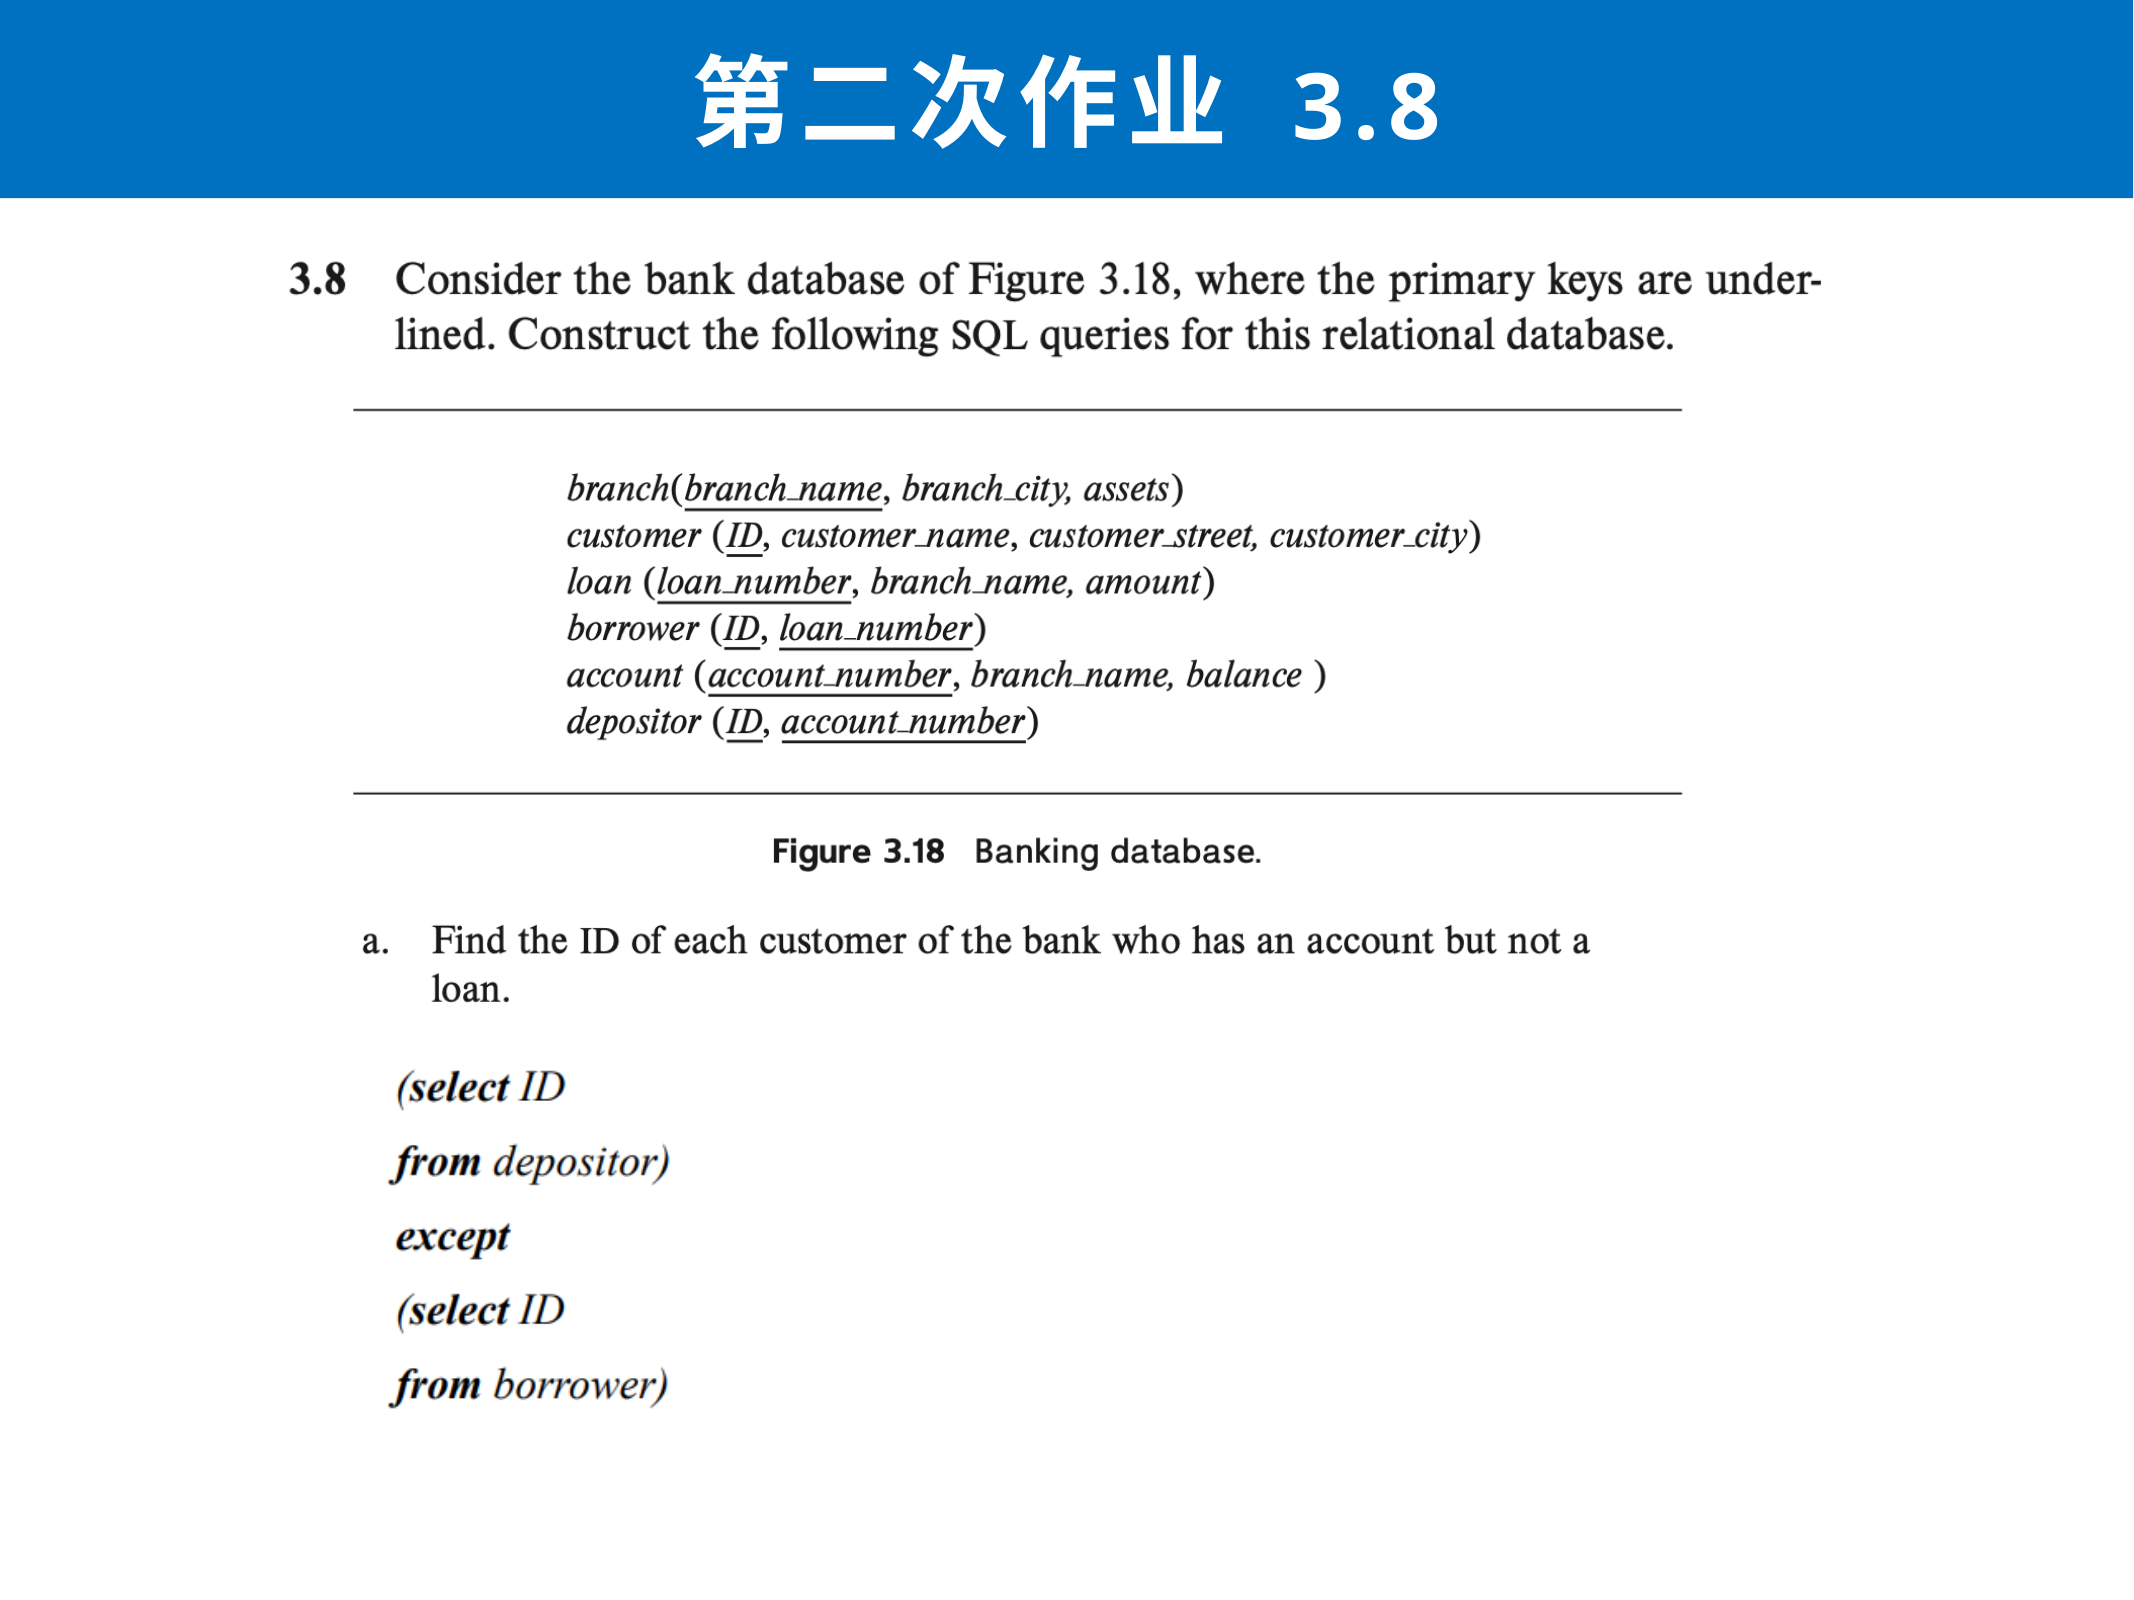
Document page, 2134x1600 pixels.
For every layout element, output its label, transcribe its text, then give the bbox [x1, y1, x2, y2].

picture [368, 1044, 1765, 1420]
picture [340, 384, 1718, 887]
picture [340, 906, 1614, 1026]
picture [267, 239, 1866, 366]
title 第二次作业 3.8 [0, 0, 2134, 199]
